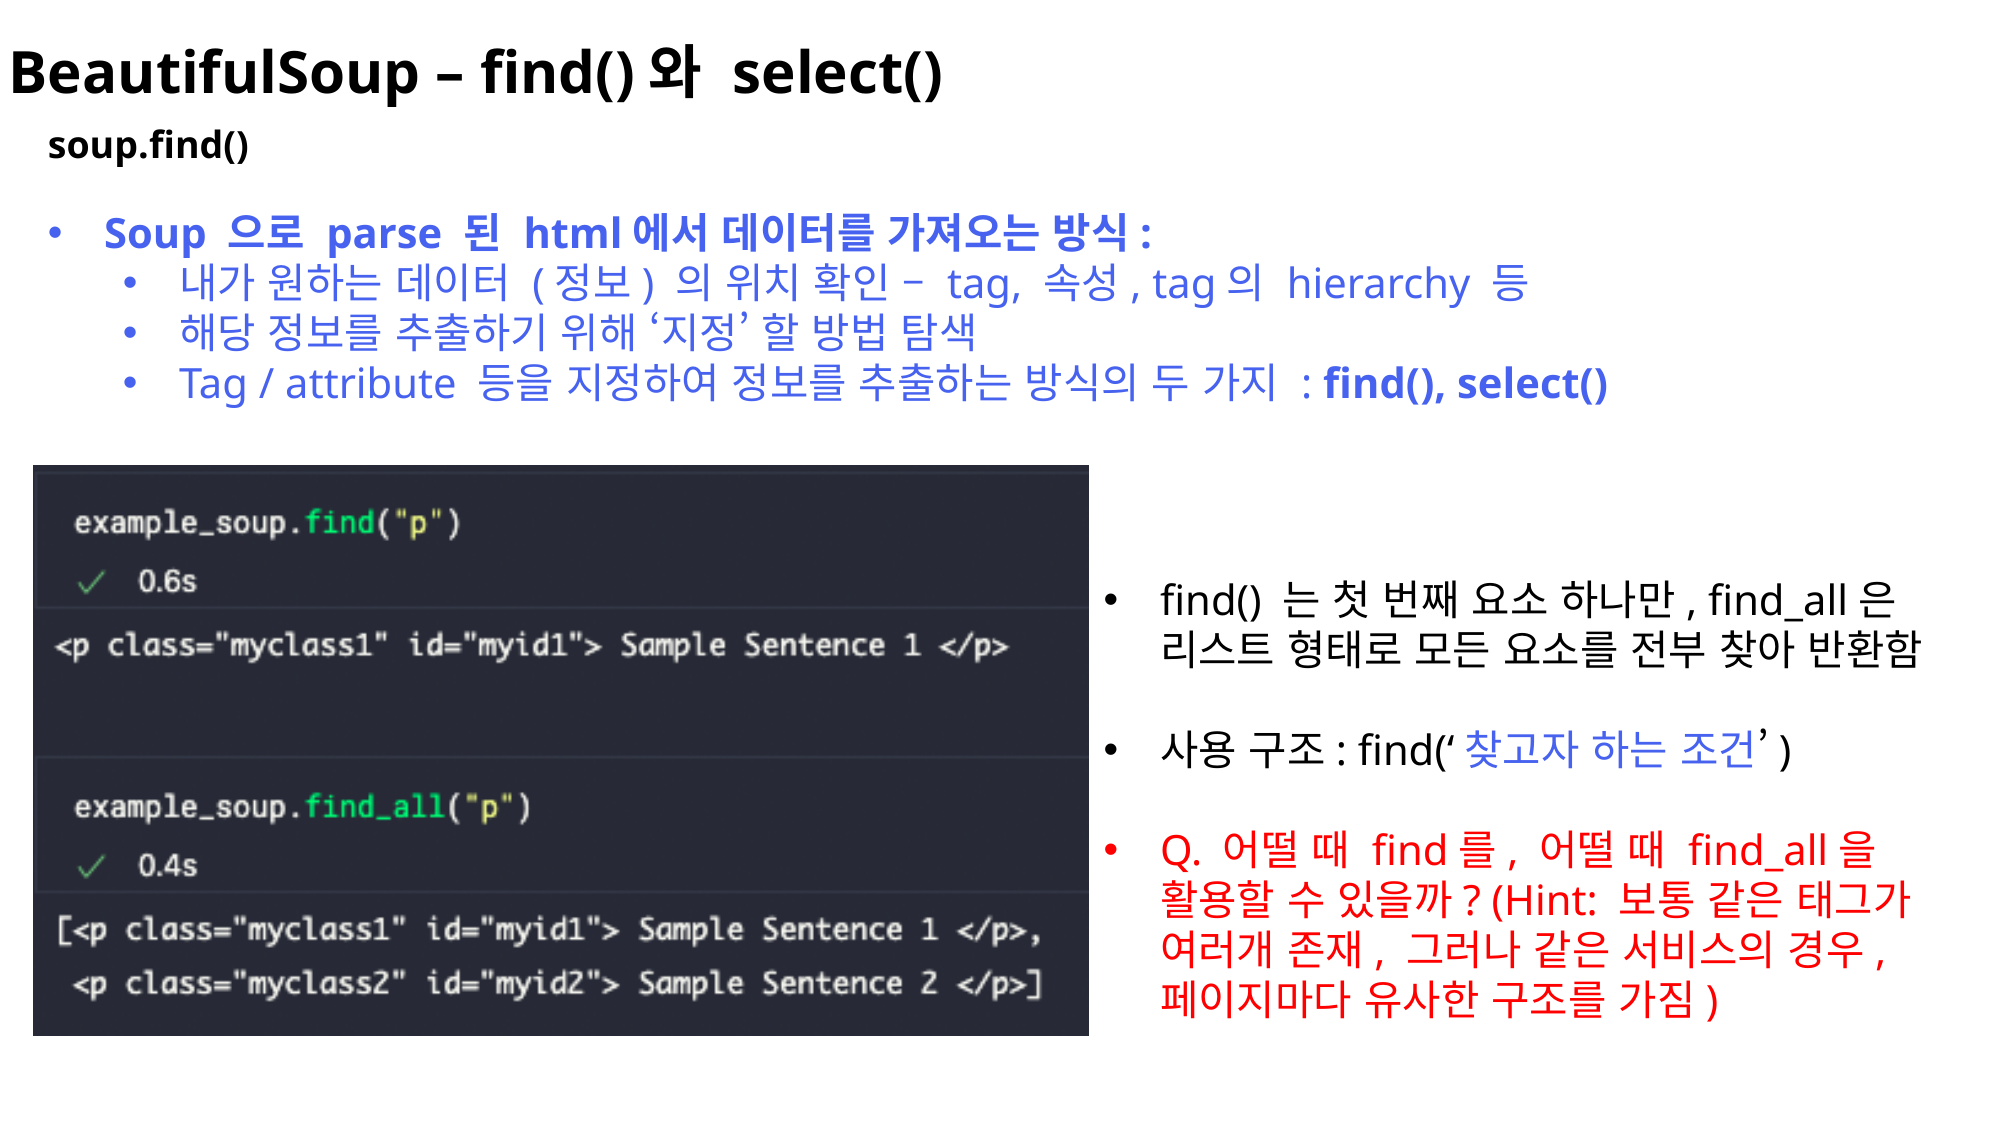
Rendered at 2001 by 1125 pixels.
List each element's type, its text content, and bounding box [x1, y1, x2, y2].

text_box BeautifulSoup – find()와 select() [0, 27, 958, 113]
text_box find() 는 첫 번째 요소 하나만, find_all은 리스트 형태로 모든 요소를 전부 찾아 반환함 사용 구조: find(‘찾고자 하는 조건’) Q. 어떨 때 find를, 어떨 때 find_all을 활용할 수 있을까? (Hint: 보통 같은 태그가 여러개 존재, 그러나 같은 서비스의 경우, 페이지마다 유사한 구조를 가짐) [1089, 566, 1939, 1032]
picture [33, 465, 1089, 1036]
text_box Soup 으로 parse 된 html에서 데이터를 가져오는 방식: 내가 원하는 데이터 (정보) 의 위치 확인 – tag, 속성, tag의 hierarchy 등 해당 정보를 추출하기 위해 ‘지정’ 할 방법 탐색 Tag / attribute 등을 지정하여 정보를 추출하는 방식의 두 가지 : find(), select() [33, 199, 1881, 415]
text_box soup.find() [33, 113, 803, 174]
